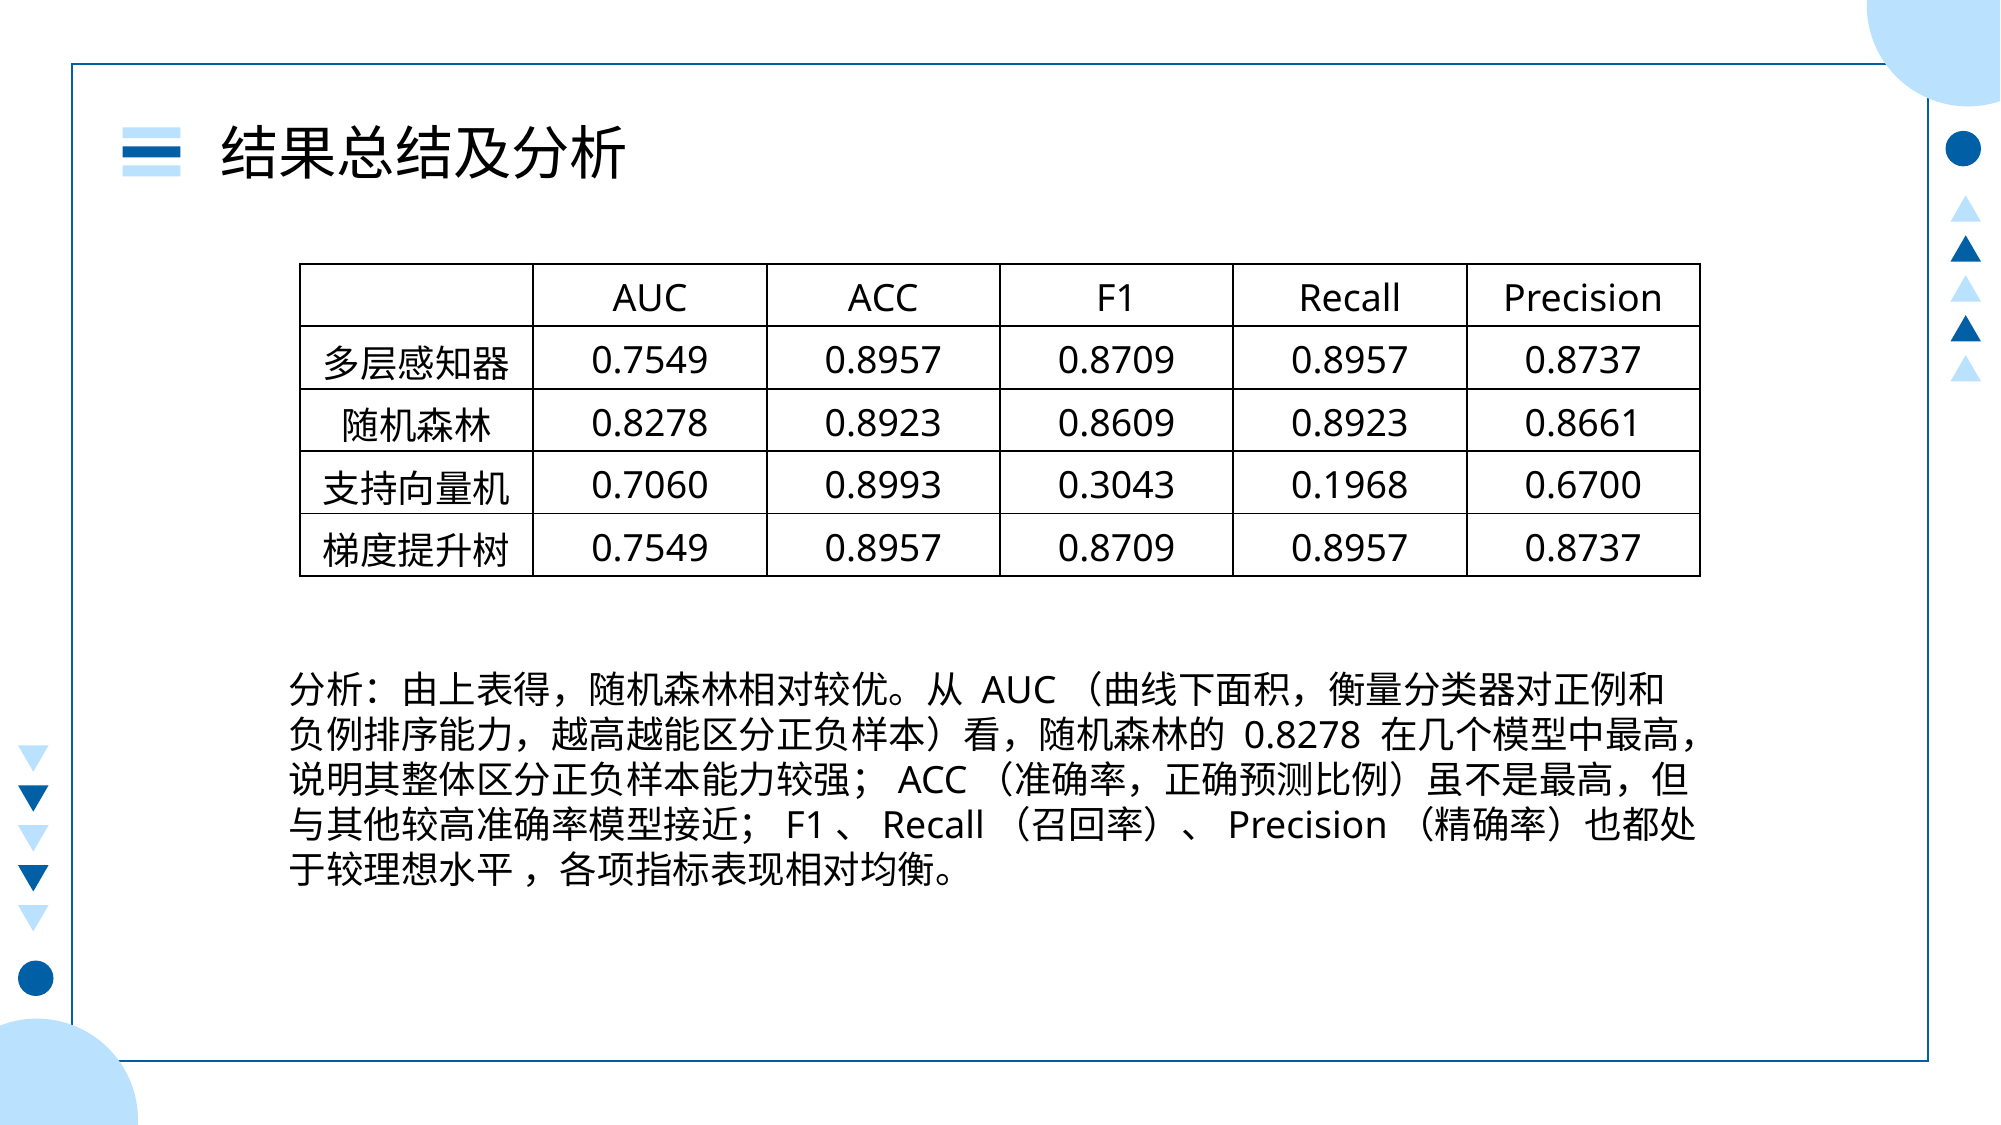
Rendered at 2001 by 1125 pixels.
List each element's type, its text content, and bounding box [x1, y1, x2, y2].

table_cell 0.6700 [1468, 452, 1699, 513]
table_cell 0.8737 [1468, 327, 1699, 388]
table_cell 0.8923 [1234, 390, 1466, 450]
table_cell 0.7549 [534, 327, 766, 388]
table_cell 0.7549 [534, 514, 766, 575]
table_header AUC [534, 265, 766, 325]
table_header Precision [1468, 265, 1699, 325]
table_header [301, 265, 532, 325]
table_cell 0.8737 [1468, 514, 1699, 575]
table_cell 梯度提升树 [301, 514, 532, 575]
table_cell 0.8709 [1001, 327, 1232, 388]
table_cell 0.8957 [768, 327, 999, 388]
table_cell 0.8923 [768, 390, 999, 450]
table_cell 0.3043 [1001, 452, 1232, 513]
table_cell 0.8709 [1001, 514, 1232, 575]
table_cell 0.8957 [1234, 327, 1466, 388]
table_cell 支持向量机 [301, 452, 532, 513]
table_cell 0.8278 [534, 390, 766, 450]
table_cell 0.8609 [1001, 390, 1232, 450]
table_header F1 [1001, 265, 1232, 325]
text_box 分析：由上表得，随机森林相对较优。从 AUC（曲线下面积，衡量分类器对正例和负例排序能力，越高越能区分正负样本）看，随机森林的 0.8278 在几个模型中最高，说明其整体区分正负样本能力较强；ACC（准确率，正确预测比例）虽不是最高，但与其他较高准确率模型接近；F1、Recall（召回率）、Precision（精确率）也都处于较理想水平 ，各项指标表现相对均衡。 [274, 658, 1714, 983]
table_cell 0.8993 [768, 452, 999, 513]
table_cell 0.8957 [1234, 514, 1466, 575]
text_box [122, 127, 181, 177]
table_cell 0.8957 [768, 514, 999, 575]
table_header Recall [1234, 265, 1466, 325]
table_cell 多层感知器 [301, 327, 532, 388]
table_cell 随机森林 [301, 390, 532, 450]
table_cell 0.8661 [1468, 390, 1699, 450]
text_box 结果总结及分析 [220, 116, 761, 187]
table_cell 0.1968 [1234, 452, 1466, 513]
table_header ACC [768, 265, 999, 325]
table_cell 0.7060 [534, 452, 766, 513]
